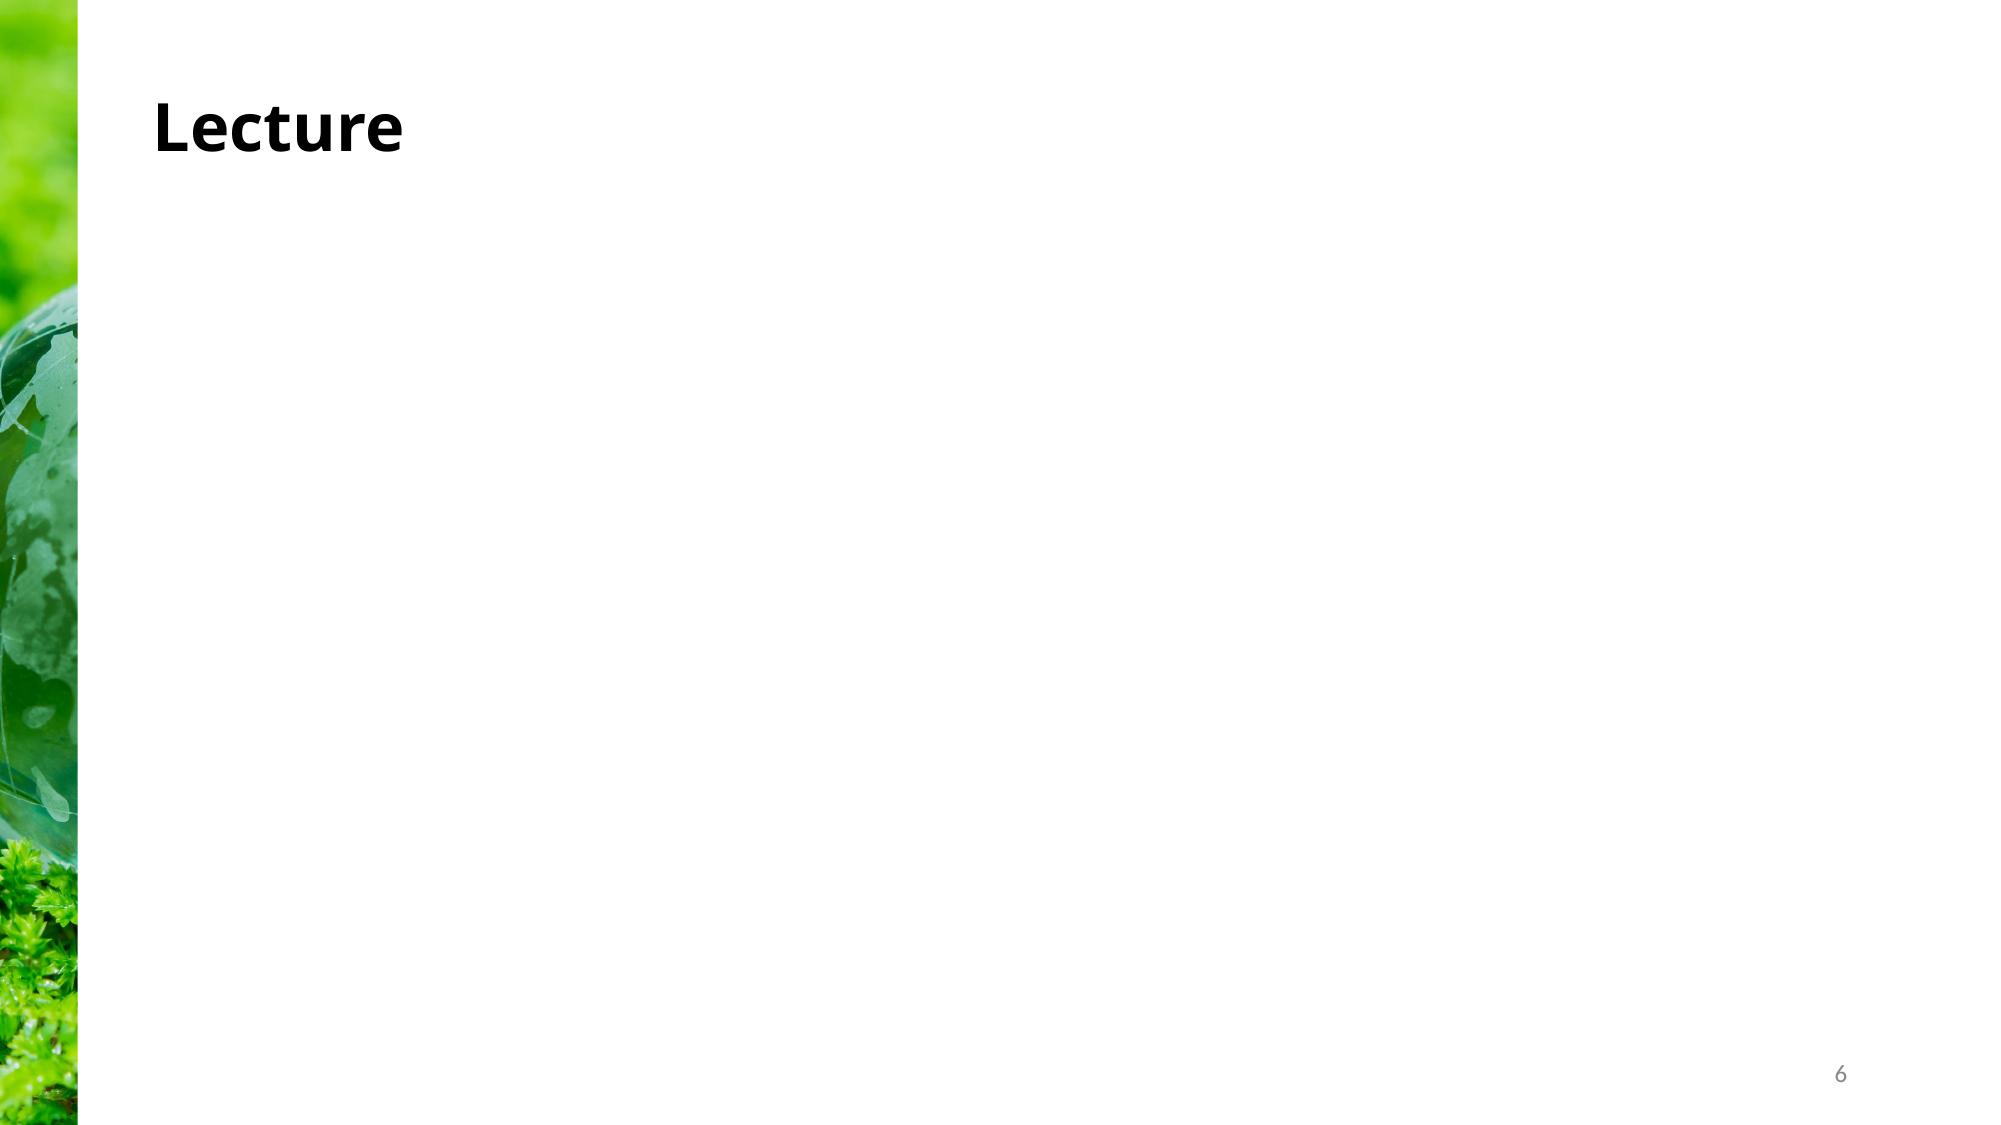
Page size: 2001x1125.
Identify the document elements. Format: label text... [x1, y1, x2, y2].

title Lecture [137, 42, 1925, 207]
picture [0, 0, 78, 1125]
